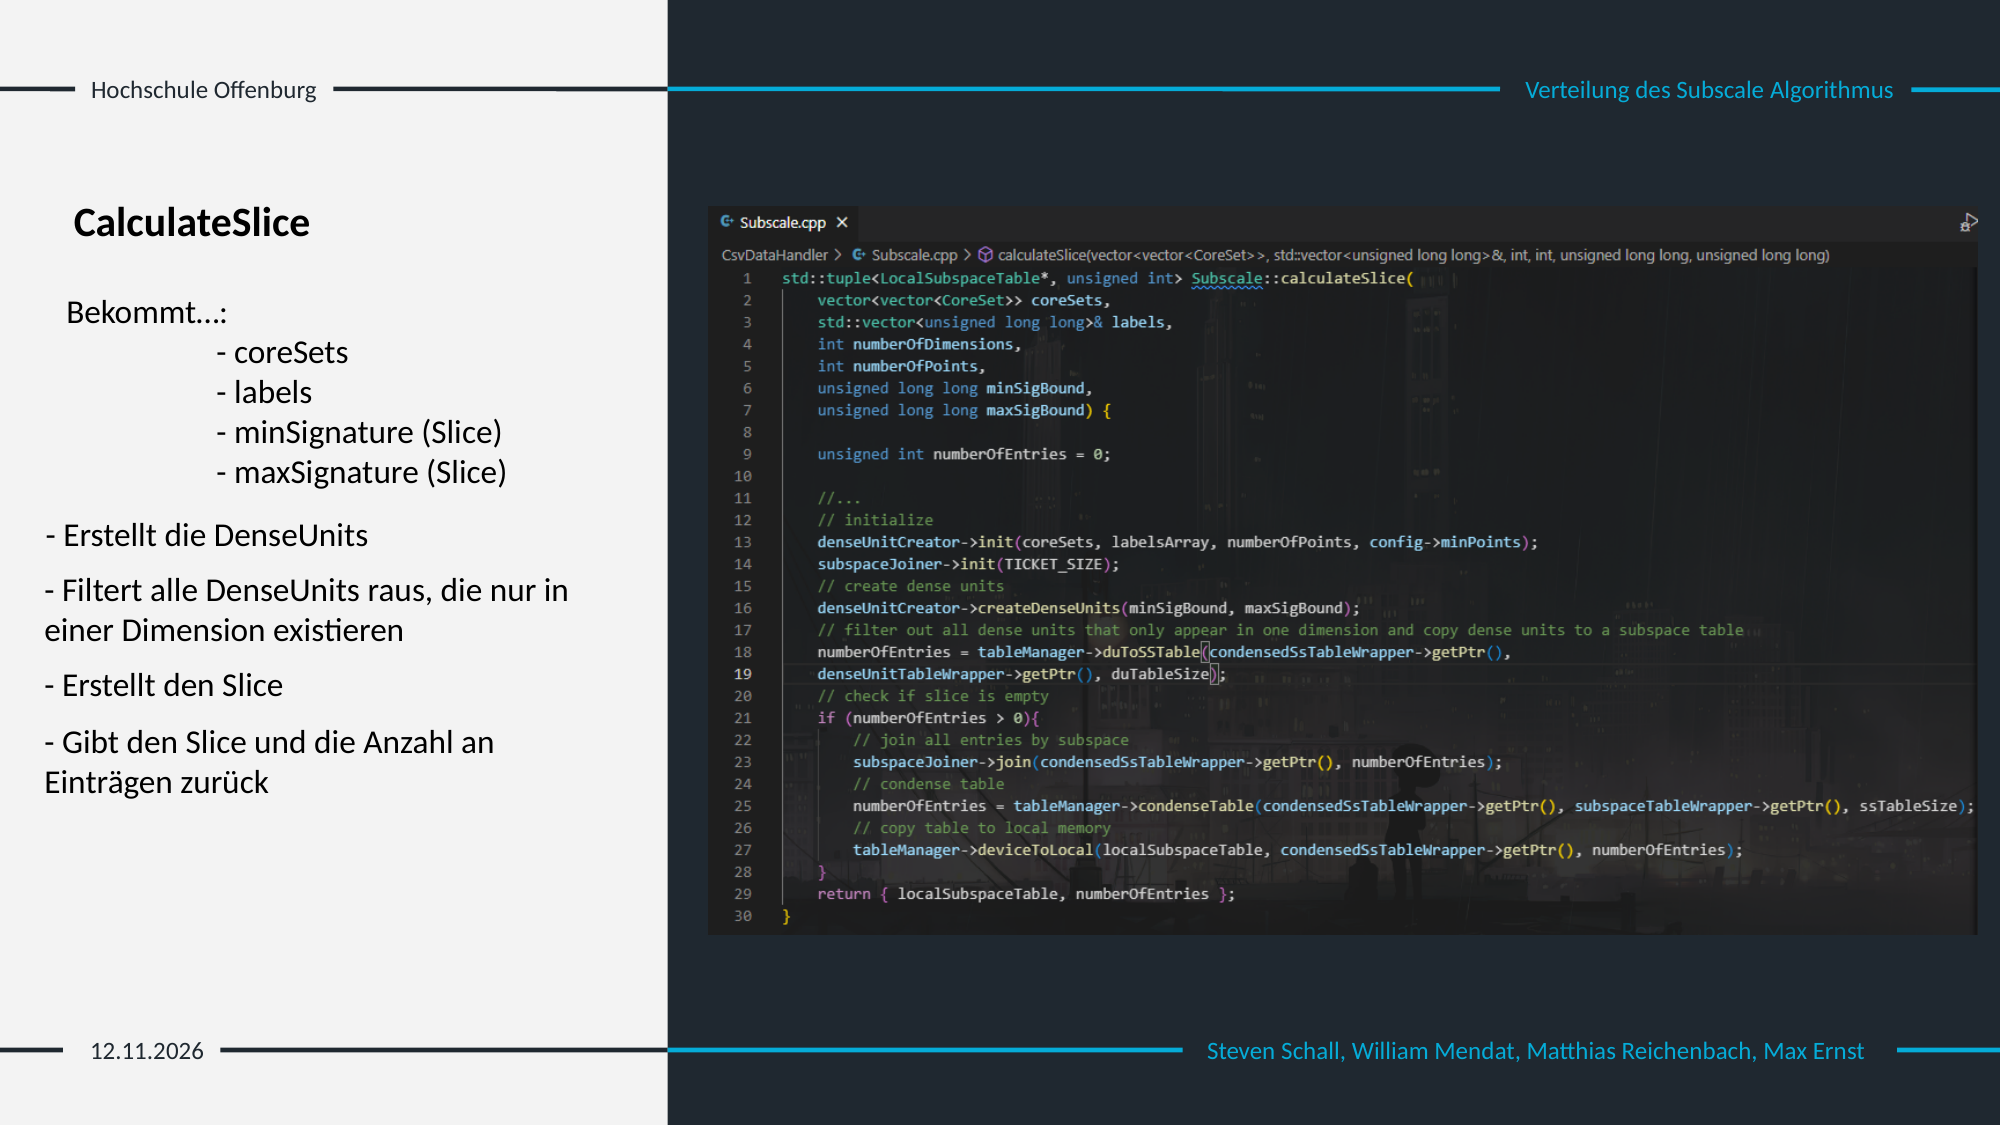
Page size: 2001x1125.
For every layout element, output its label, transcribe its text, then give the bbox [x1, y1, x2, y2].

text_box Hochschule Offenburg [76, 66, 333, 111]
text_box - Gibt den Slice und die Anzahl an Einträgen zurück [29, 712, 590, 808]
text_box [0, 90, 670, 1125]
text_box Steven Schall, William Mendat, Matthias Reichenbach, Max Ernst [1192, 1027, 1887, 1072]
text_box - Filtert alle DenseUnits raus, die nur in einer Dimension existieren [29, 560, 590, 655]
text_box 15.02.2023 [75, 1020, 526, 1080]
text_box [0, 0, 670, 88]
text_box Bekommt…: - coreSets - labels - minSignature (Slice) - maxSignature (Slice) [51, 283, 612, 538]
text_box - Erstellt den Slice [29, 655, 590, 711]
text_box - Erstellt die DenseUnits [30, 506, 591, 561]
text_box Verteilung des Subscale Algorithmus [1510, 66, 1910, 111]
picture [708, 206, 1978, 935]
text_box CalculateSlice [59, 187, 326, 253]
